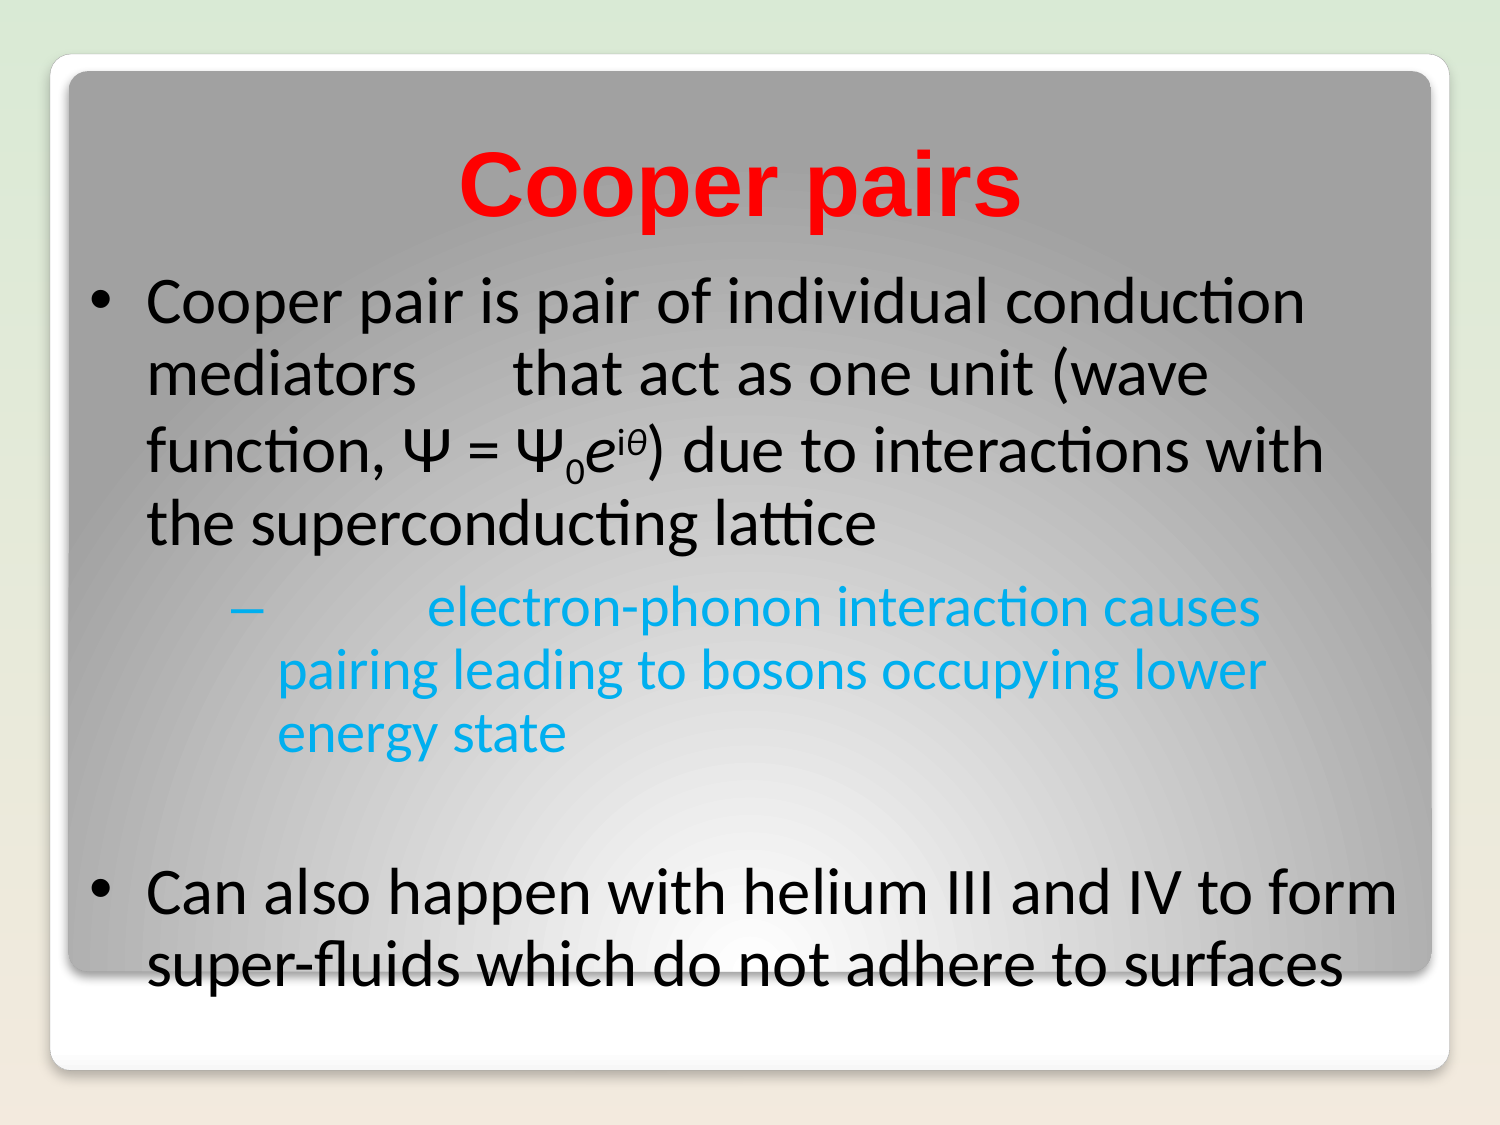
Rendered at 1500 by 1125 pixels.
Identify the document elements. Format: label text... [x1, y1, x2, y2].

title Cooper pairs [75, 0, 1418, 235]
text_box Cooper pair is pair of individual conduction mediators that act as one unit (wave function, Ψ = Ψ0eiθ) due to interactions with the superconducting lattice – electron-phonon interaction causes pairing leading to bosons occupying lower energy state Can also happen with helium III and IV to form super-fluids which do not adhere to surfaces [83, 256, 1415, 1000]
